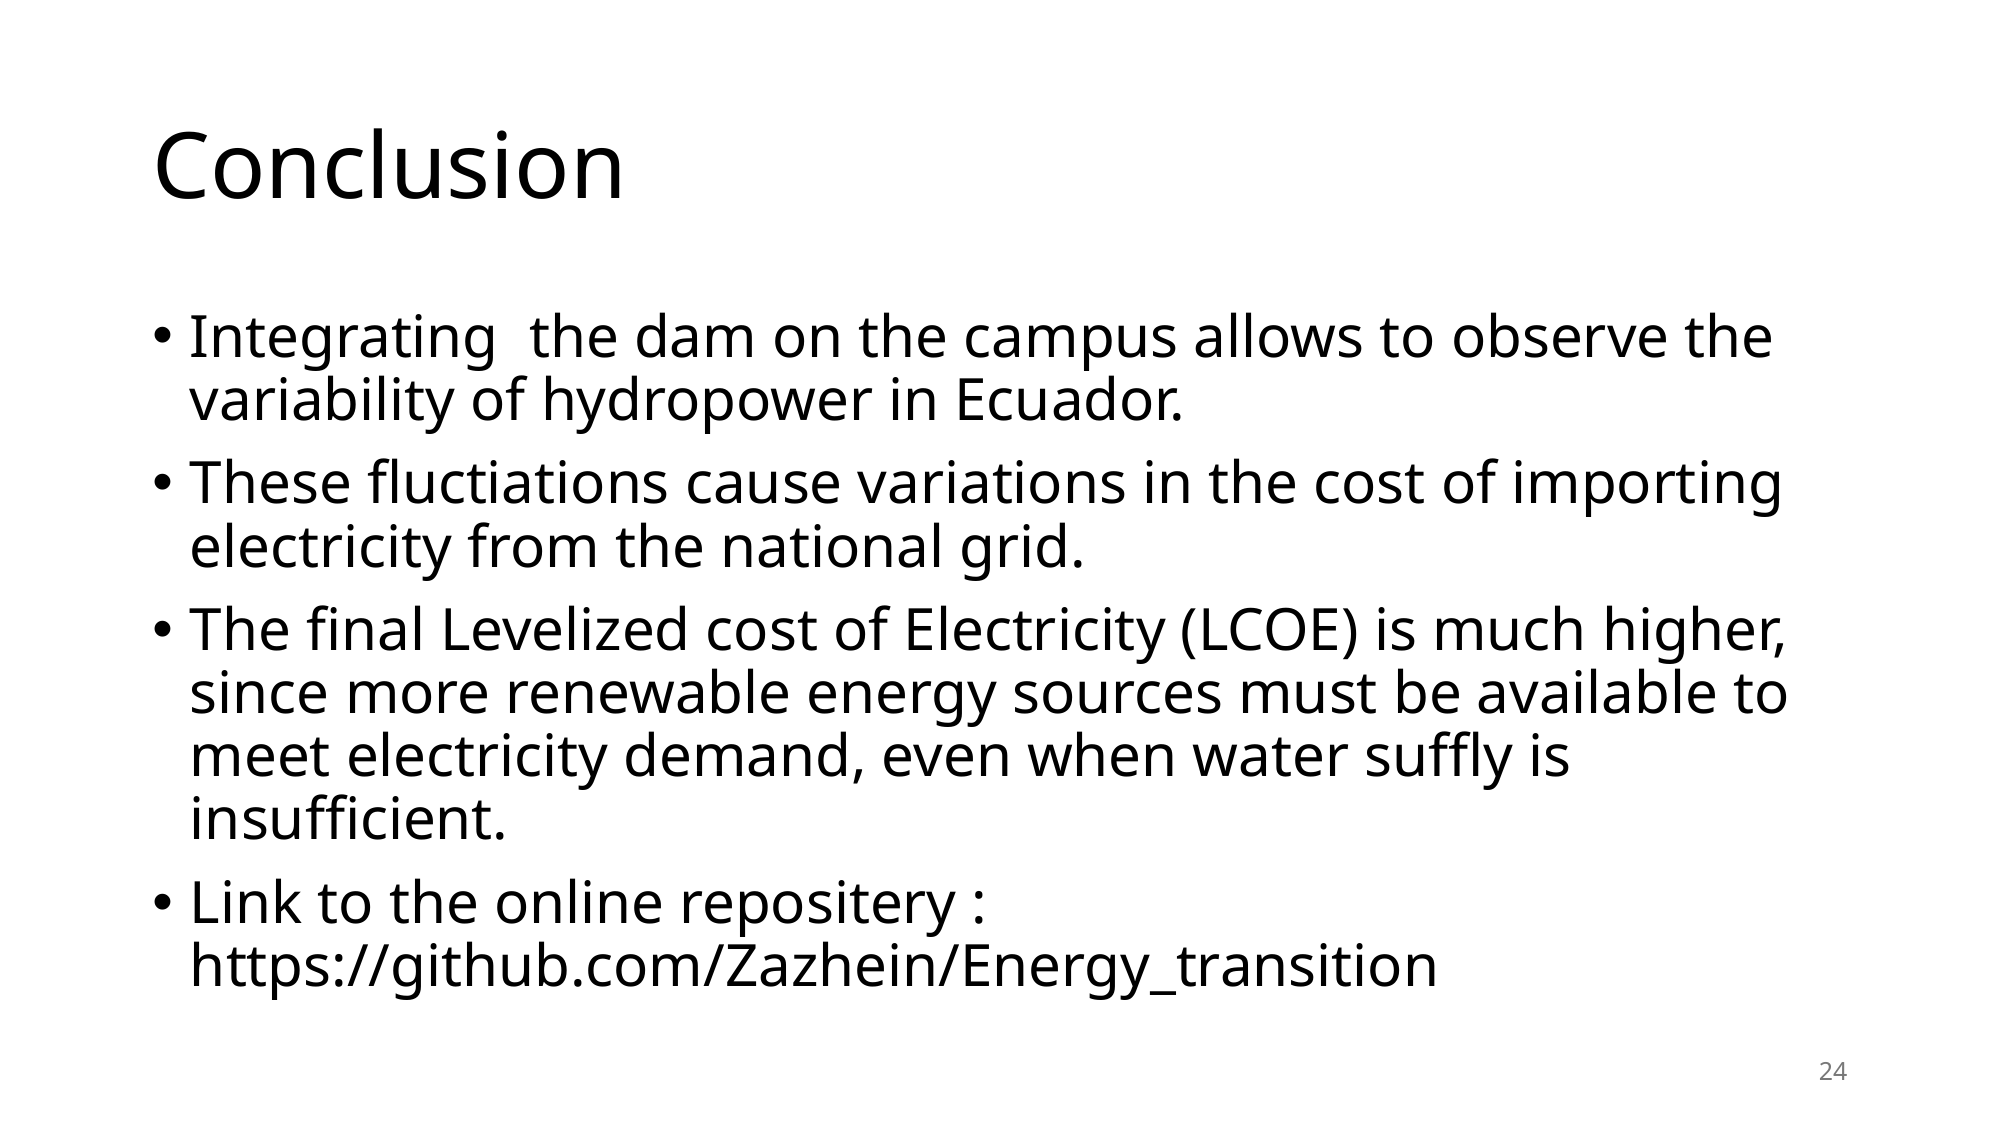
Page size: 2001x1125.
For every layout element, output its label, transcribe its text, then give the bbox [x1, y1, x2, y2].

title Conclusion [137, 59, 1863, 278]
slide_number 24 [1412, 1042, 1863, 1103]
list Integrating the dam on the campus allows to observe the variability of hydropower in Ecuador. These fluctiations cause variations in the cost of importing electricity from the national grid. The final Levelized cost of Electricity (LCOE) is much higher, since more renewable energy sources must be available to meet electricity demand, even when water suffly is insufficient. Link to the online repositery : https://github.com/Zazhein/Energy_transition [137, 299, 1863, 1103]
